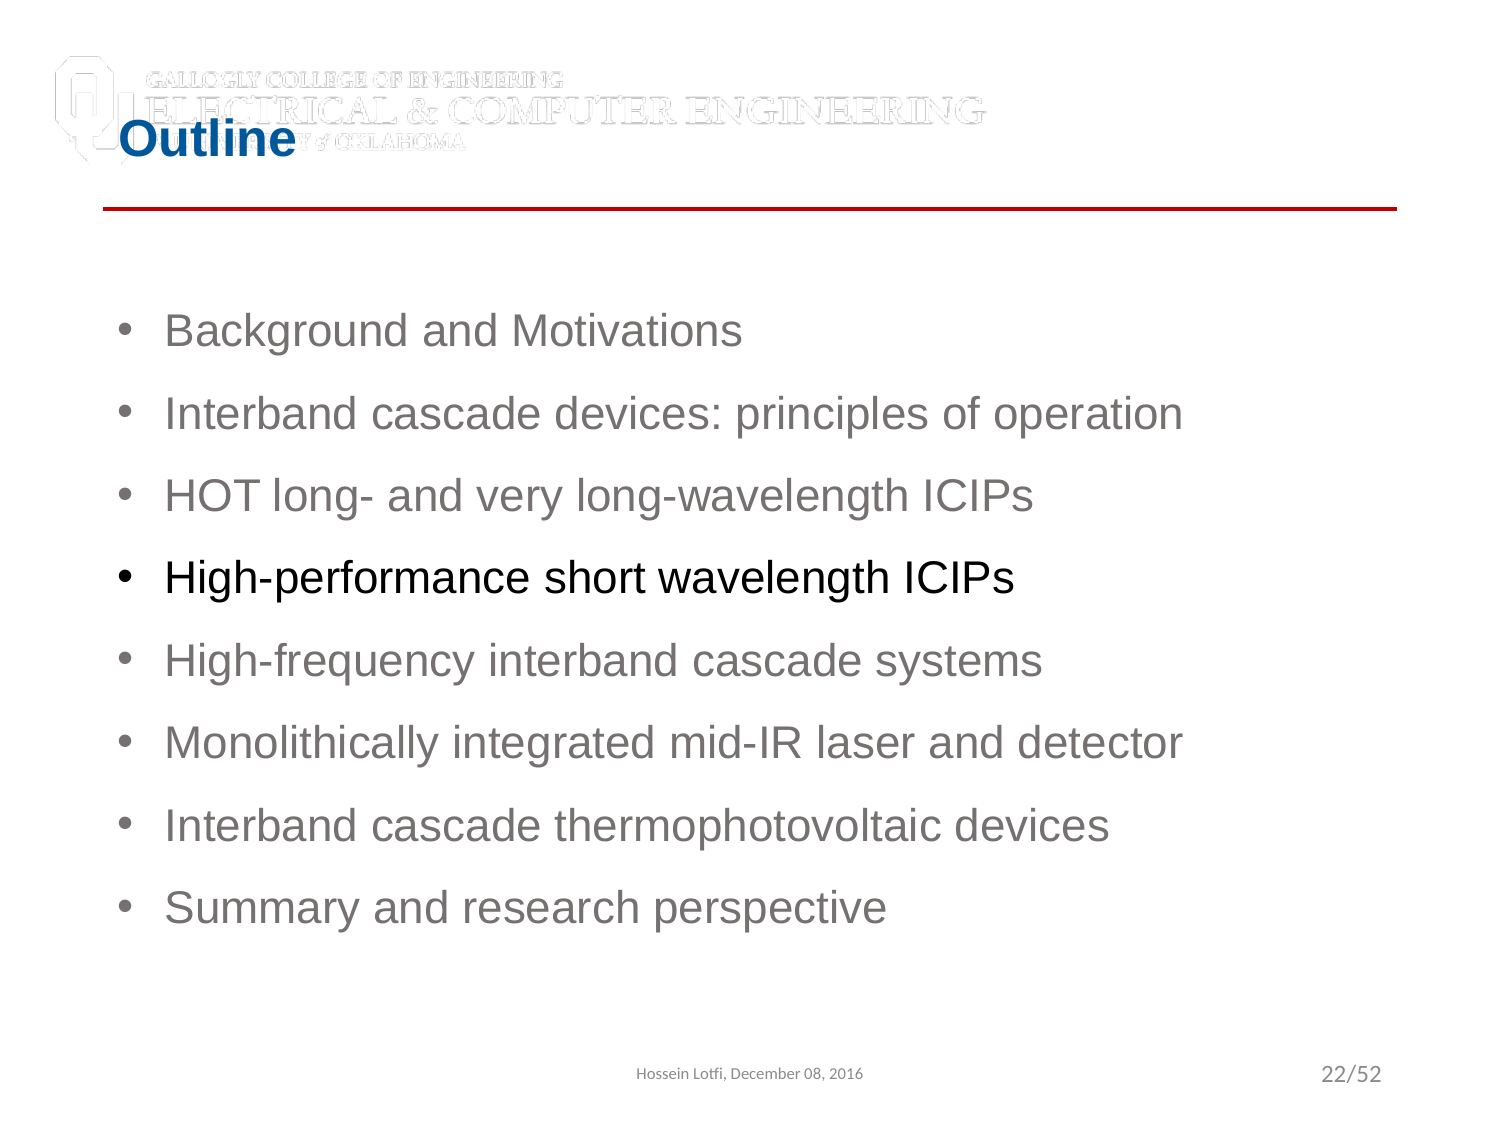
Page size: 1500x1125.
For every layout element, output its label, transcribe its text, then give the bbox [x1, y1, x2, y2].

footer Hossein Lotfi, December 08, 2016 [496, 1042, 1004, 1103]
text_box Outline [103, 0, 1397, 176]
text_box Background and Motivations Interband cascade devices: principles of operation HOT long- and very long-wavelength ICIPs High-performance short wavelength ICIPs High-frequency interband cascade systems Monolithically integrated mid-IR laser and detector Interband cascade thermophotovoltaic devices Summary and research perspective [103, 266, 1439, 1041]
slide_number 22/52 [1059, 1042, 1397, 1103]
picture [48, 55, 1065, 165]
